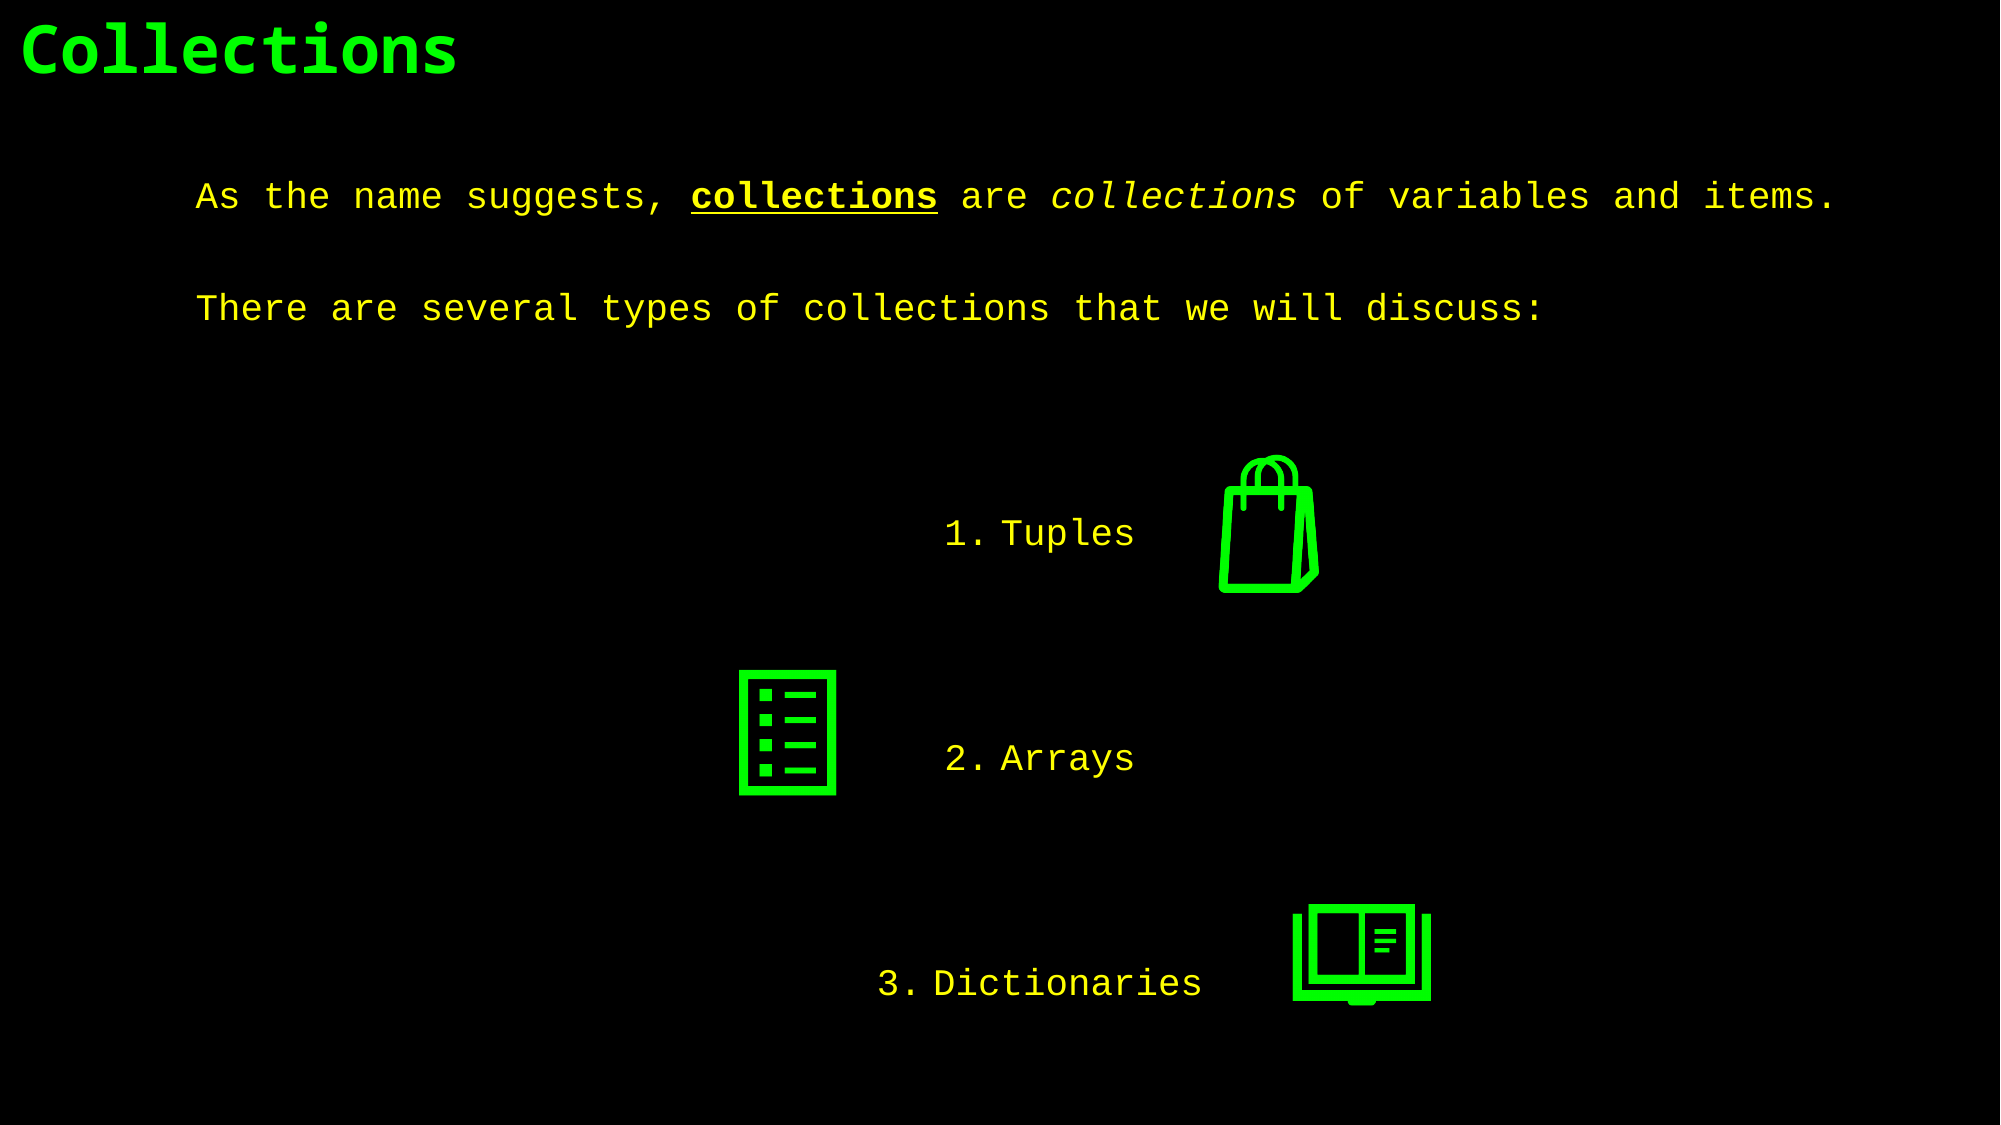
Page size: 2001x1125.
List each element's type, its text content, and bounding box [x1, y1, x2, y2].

picture [1193, 448, 1344, 599]
text_box As the name suggests, collections are collections of variables and items. There are several types of collections that we will discuss: Tuples Arrays Dictionaries [180, 95, 1899, 1124]
picture [1286, 879, 1437, 1030]
picture [712, 657, 863, 808]
text_box Collections [0, 0, 481, 95]
